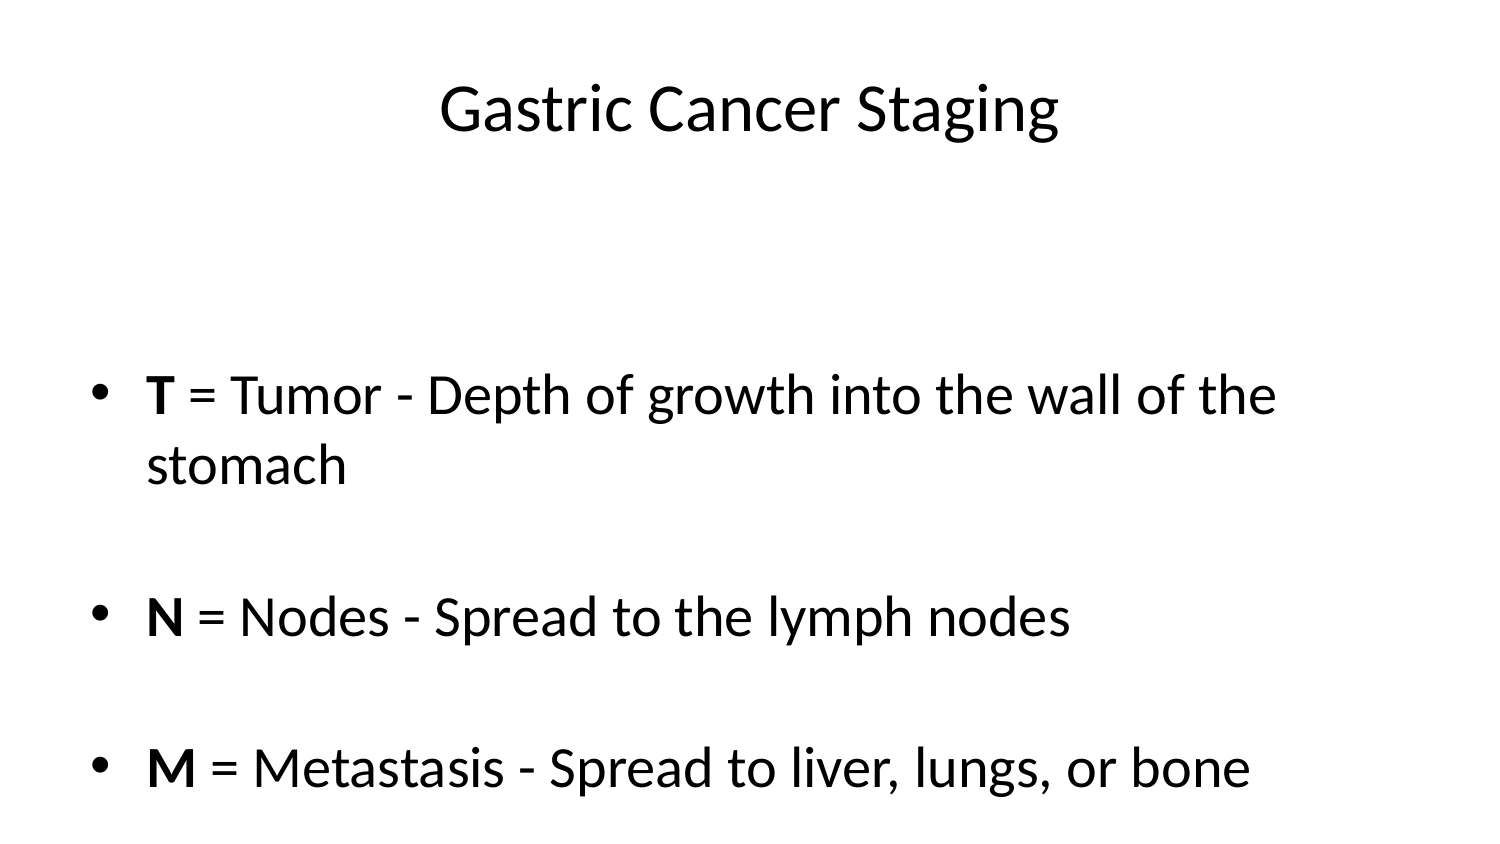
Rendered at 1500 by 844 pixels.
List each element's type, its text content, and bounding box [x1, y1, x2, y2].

title Gastric Cancer Staging [75, 33, 1425, 175]
list T = Tumor - Depth of growth into the wall of the stomach N = Nodes - Spread to the lymph nodes M = Metastasis - Spread to liver, lungs, or bone [75, 196, 1425, 754]
